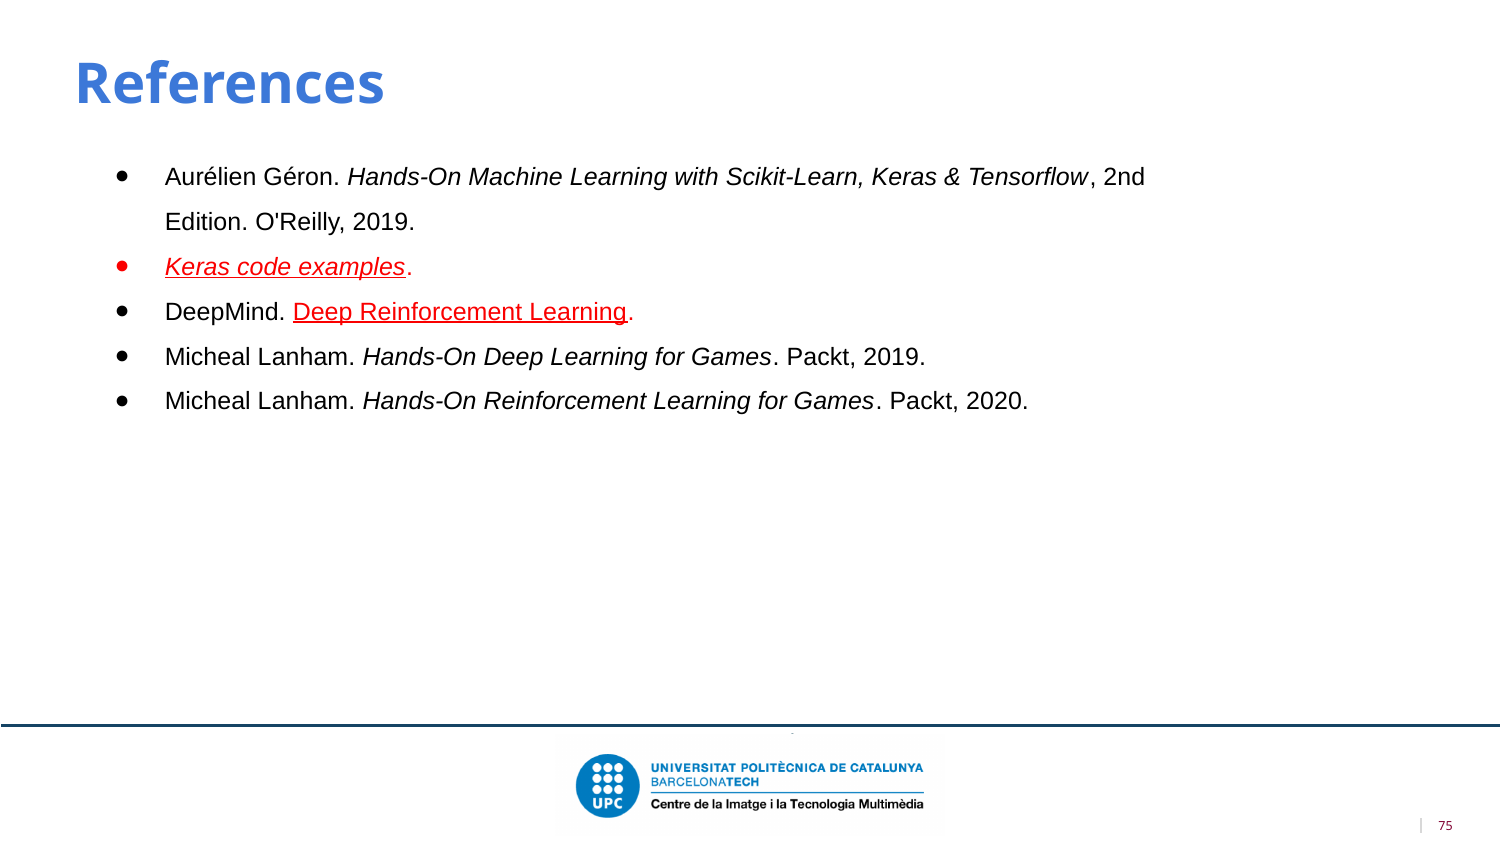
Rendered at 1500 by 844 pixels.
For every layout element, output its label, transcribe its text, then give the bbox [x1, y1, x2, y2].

picture [555, 718, 945, 836]
list References [74, 47, 1428, 131]
text_box Aurélien Géron. Hands-On Machine Learning with Scikit-Learn, Keras & Tensorflow, 2nd Edition. O'Reilly, 2019. Keras code examples. DeepMind. Deep Reinforcement Learning. Micheal Lanham. Hands-On Deep Learning for Games. Packt, 2019. Micheal Lanham. Hands-On Reinforcement Learning for Games. Packt, 2020. [74, 130, 1185, 430]
